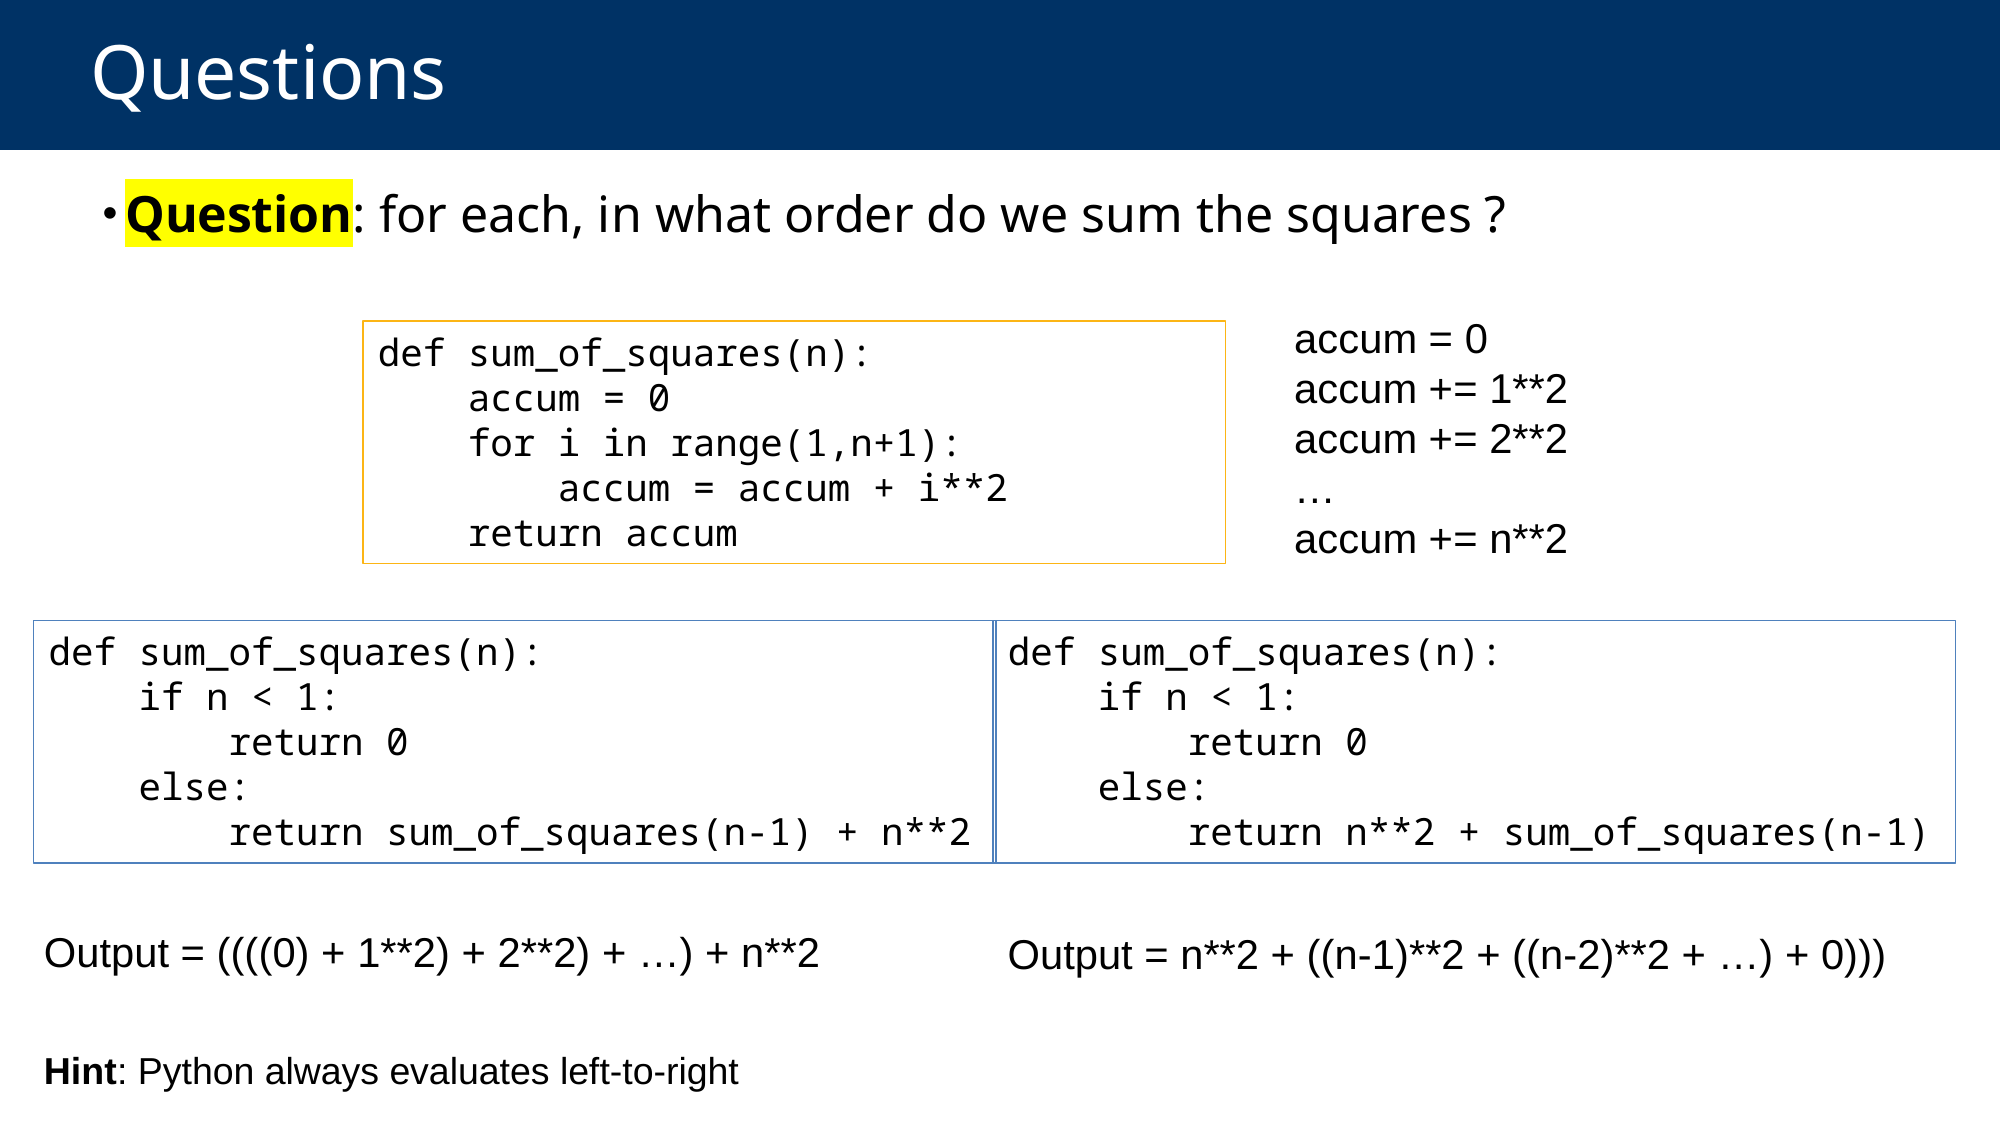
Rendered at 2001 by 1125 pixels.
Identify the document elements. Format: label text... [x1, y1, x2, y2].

text_box def sum_of_squares(n): if n < 1: return 0 else: return n**2 + sum_of_squares(n-1) [992, 620, 1956, 863]
title Questions [0, 0, 2000, 152]
list Question: for each, in what order do we sum the squares ? [87, 174, 1928, 620]
text_box Output = n**2 + ((n-1)**2 + ((n-2)**2 + …) + 0))) [992, 920, 1923, 986]
text_box Output = ((((0) + 1**2) + 2**2) + …) + n**2 [29, 918, 968, 983]
list Question: for each, in what order do we sum the squares ? [87, 863, 1928, 1038]
text_box def sum_of_squares(n): if n < 1: return 0 else: return sum_of_squares(n-1) + n**2 [33, 620, 992, 863]
text_box accum = 0 accum += 1**2 accum += 2**2 … accum += n**2 [1279, 304, 1971, 570]
text_box def sum_of_squares(n): accum = 0 for i in range(1,n+1): accum = accum + i**2 return accum [362, 320, 1226, 564]
text_box Hint: Python always evaluates left-to-right [29, 1039, 760, 1100]
